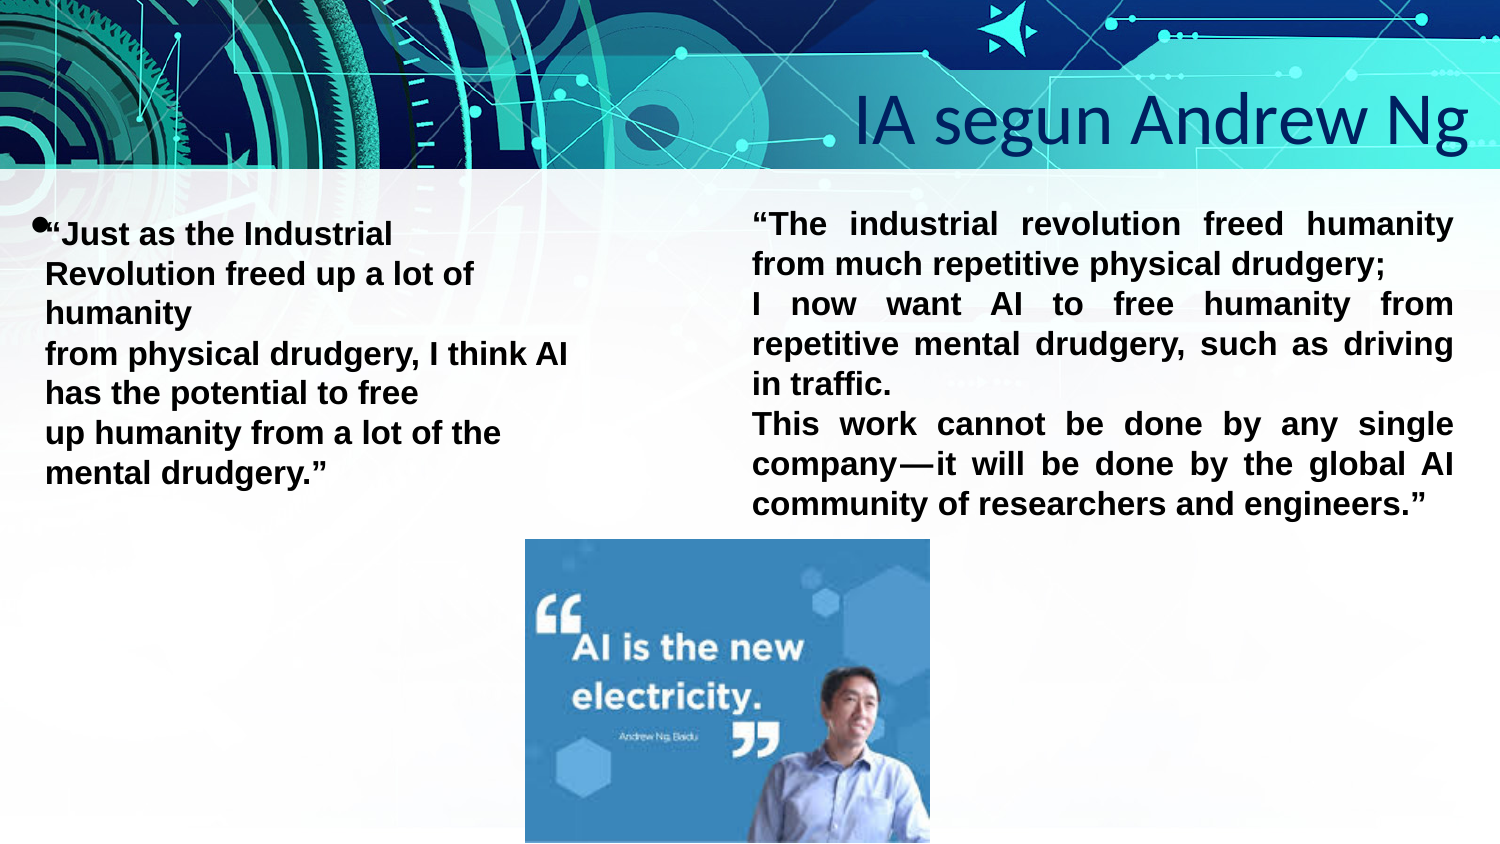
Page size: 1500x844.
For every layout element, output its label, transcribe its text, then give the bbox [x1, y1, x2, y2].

text_box [29, 189, 1383, 765]
text_box “Just as the Industrial Revolution freed up a lot of humanity from physical drudgery, I think AI has the potential to free up humanity from a lot of the mental drudgery.” [29, 204, 585, 479]
text_box “The industrial revolution freed humanity from much repetitive physical drudgery; I now want AI to free humanity from repetitive mental drudgery, such as driving in traffic. This work cannot be done by any single company — it will be done by the global AI community of researchers and engineers.” [737, 195, 1470, 506]
picture [0, 0, 1500, 844]
text_box IA segun Andrew Ng [132, 65, 1485, 165]
